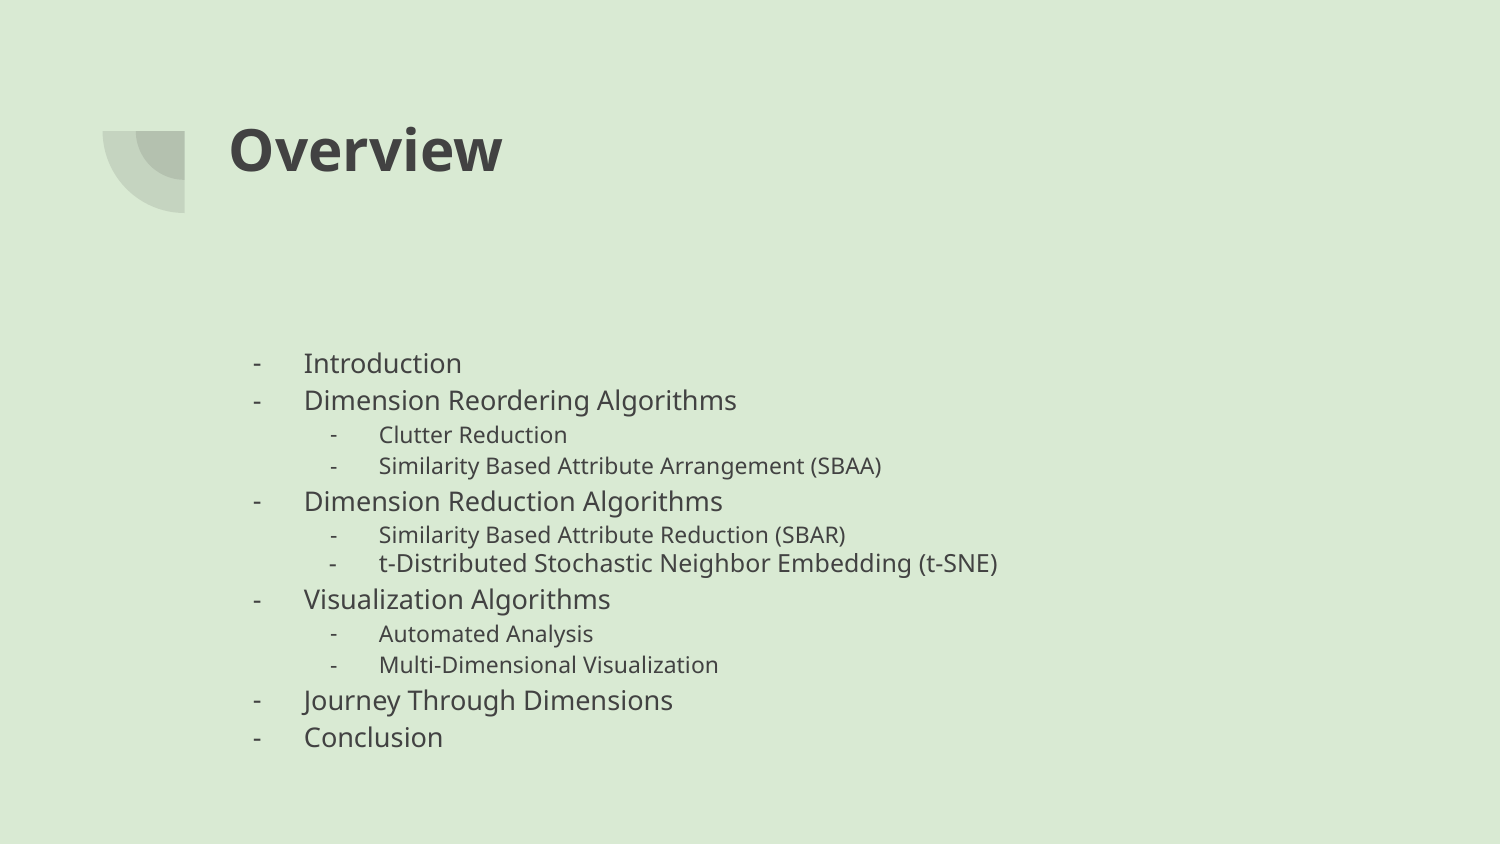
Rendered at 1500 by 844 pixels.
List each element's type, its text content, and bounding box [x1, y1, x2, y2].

title Overview [213, 98, 1368, 263]
list Introduction Dimension Reordering Algorithms Clutter Reduction Similarity Based Attribute Arrangement (SBAA) Dimension Reduction Algorithms Similarity Based Attribute Reduction (SBAR) t-Distributed Stochastic Neighbor Embedding (t-SNE) Visualization Algorithms Automated Analysis Multi-Dimensional Visualization Journey Through Dimensions Conclusion [213, 326, 1368, 744]
